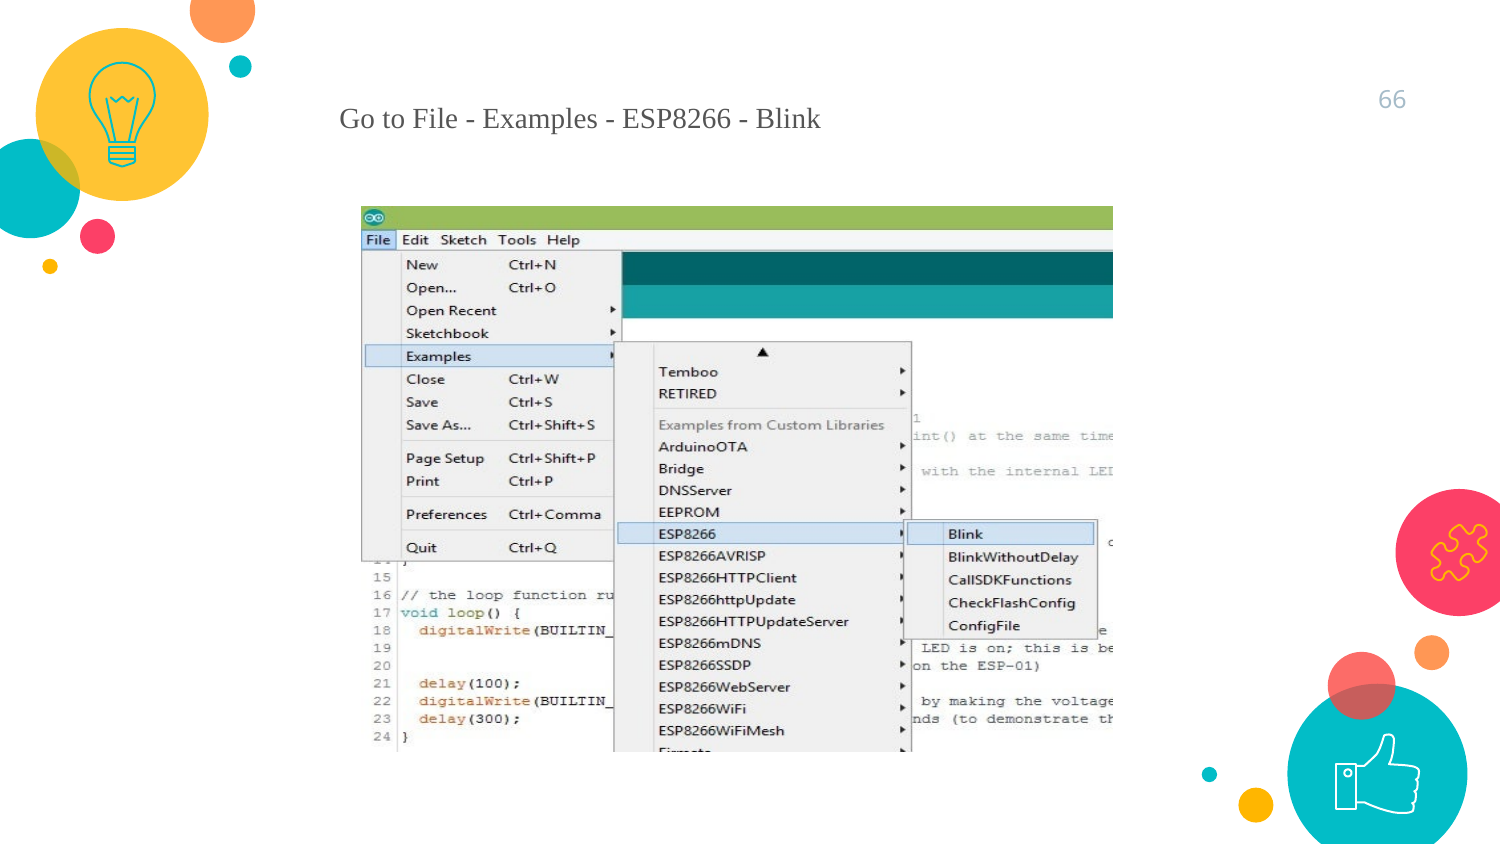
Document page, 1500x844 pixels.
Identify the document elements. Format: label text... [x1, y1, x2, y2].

picture [361, 206, 1113, 752]
text_box Go to File - Examples - ESP8266 - Blink [324, 92, 1096, 142]
slide_number 66 [1331, 68, 1422, 134]
